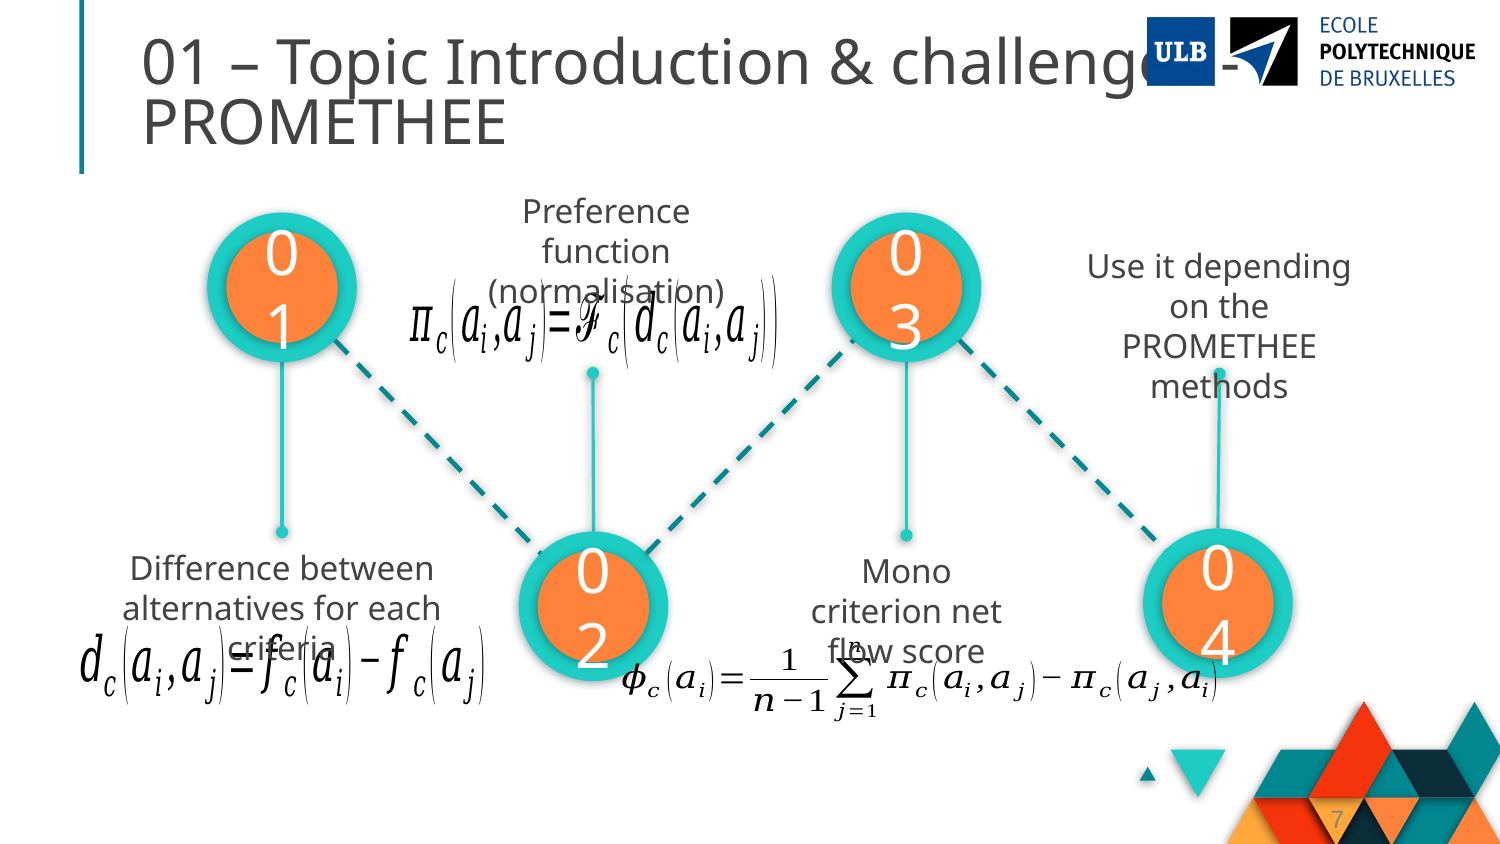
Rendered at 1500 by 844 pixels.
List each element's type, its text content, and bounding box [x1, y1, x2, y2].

title 01 – Topic Introduction & challenges - PROMETHEE [126, 76, 1397, 172]
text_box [959, 339, 1166, 551]
slide_number 7 [1021, 795, 1360, 841]
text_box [1142, 528, 1293, 679]
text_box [518, 531, 669, 682]
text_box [334, 340, 541, 554]
picture [1147, 17, 1476, 86]
text_box Use it depending on the PROMETHEE methods [1059, 230, 1380, 296]
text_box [646, 340, 854, 554]
text_box Mono criterion net flow score [785, 535, 1028, 601]
text_box Preference function (normalisation) [471, 175, 741, 241]
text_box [206, 212, 358, 363]
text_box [831, 212, 982, 363]
text_box Difference between alternatives for each criteria [83, 532, 482, 598]
